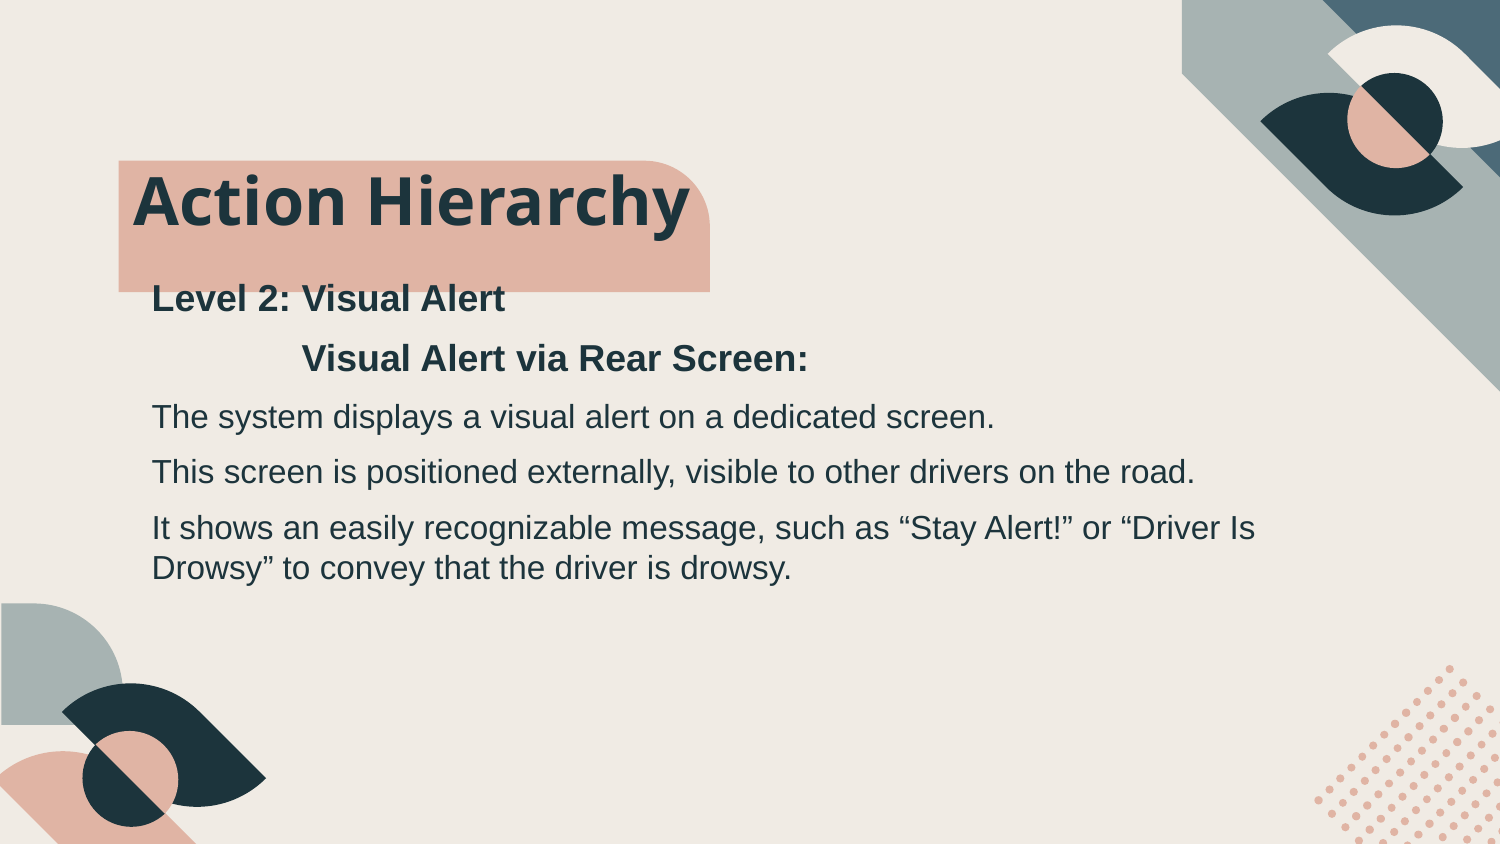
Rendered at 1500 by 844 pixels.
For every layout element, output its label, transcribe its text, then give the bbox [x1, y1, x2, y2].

list Action Hierarchy [118, 159, 1052, 267]
text_box [116, 158, 652, 295]
text_box Level 2: Visual Alert Visual Alert via Rear Screen: The system displays a visual alert on a dedicated screen. This screen is positioned externally, visible to other drivers on the road. It shows an easily recognizable message, such as “Stay Alert!” or “Driver Is Drowsy” to convey that the driver is drowsy. [136, 266, 1364, 635]
